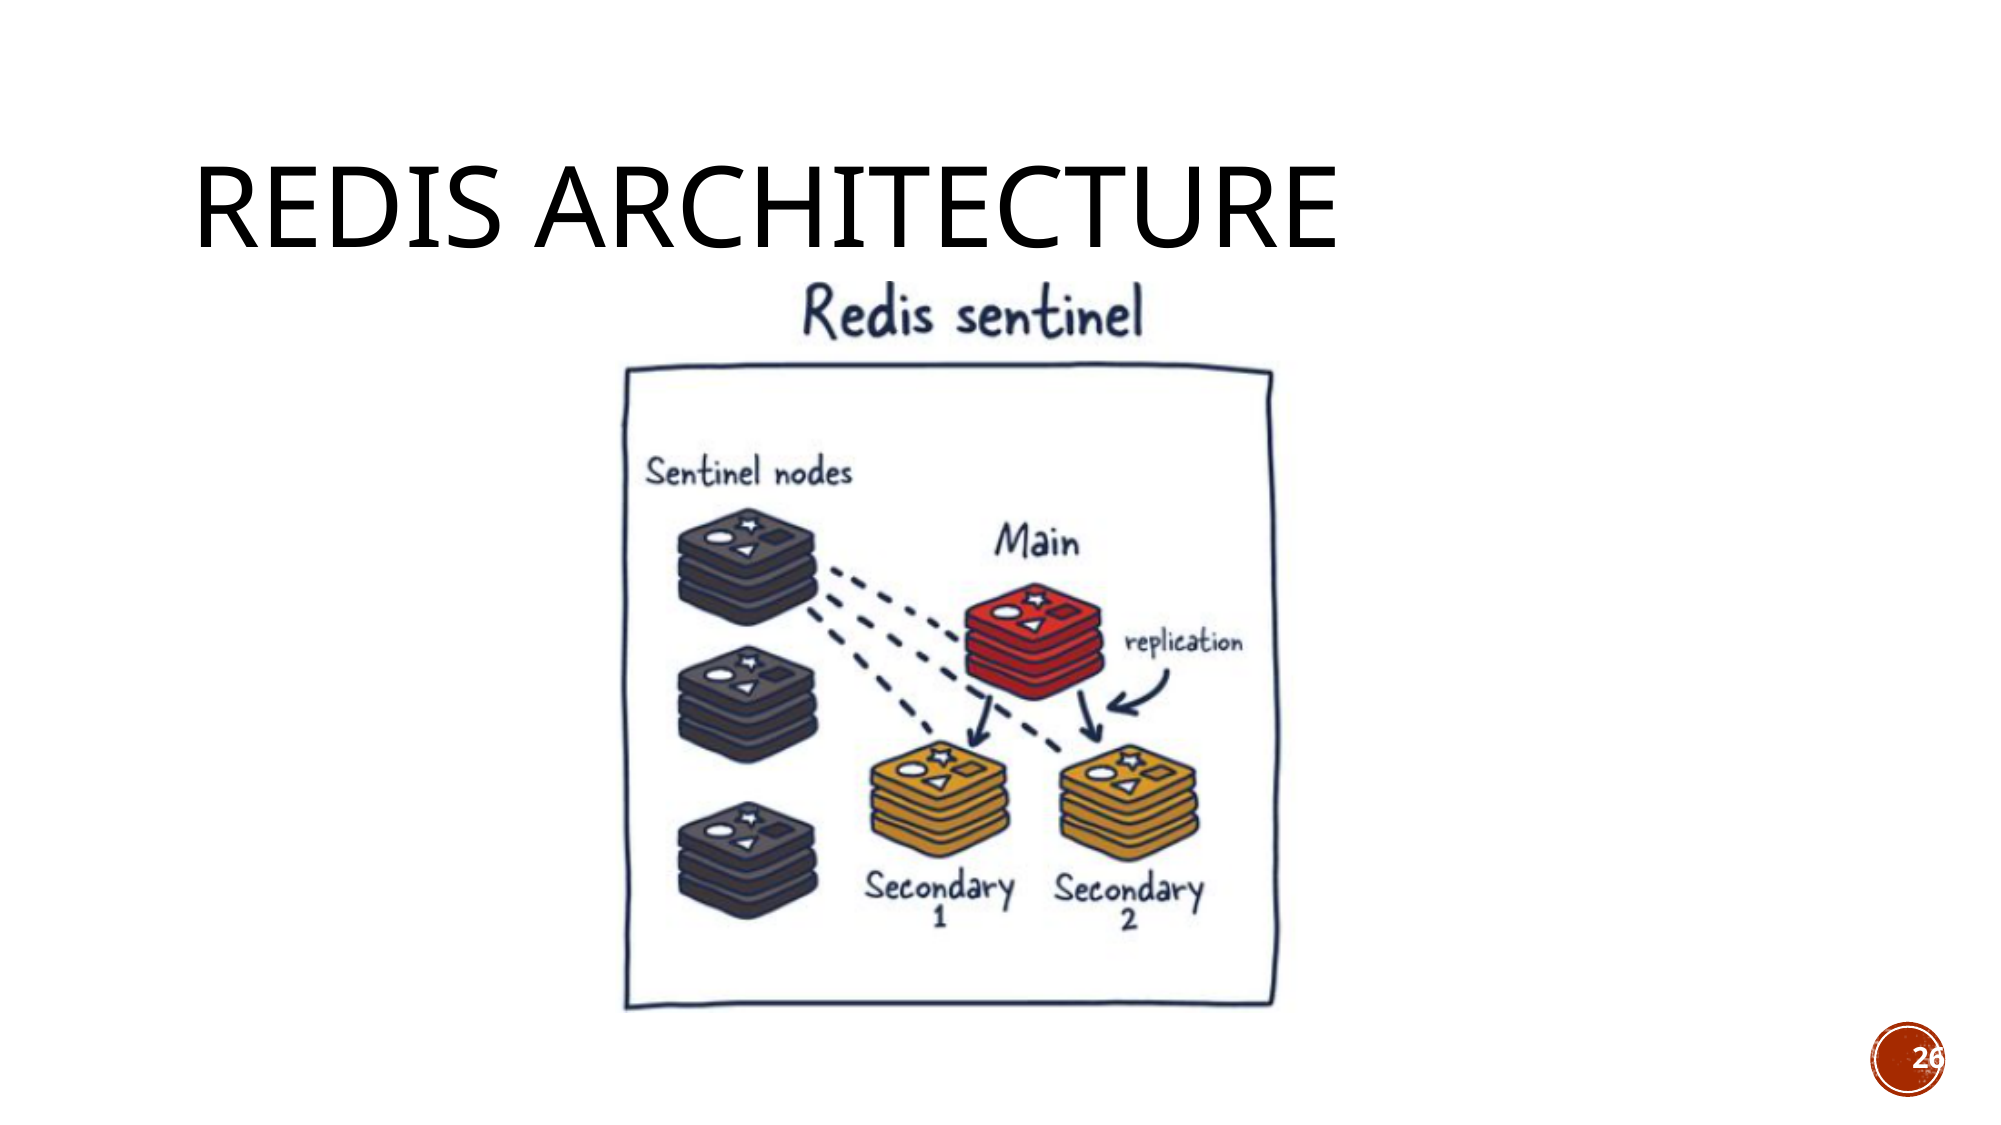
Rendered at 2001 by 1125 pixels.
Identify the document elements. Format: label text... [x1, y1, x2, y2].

picture [615, 281, 1299, 1013]
title Redis architecture [175, 79, 1826, 344]
slide_number 26 [1855, 1028, 1961, 1089]
